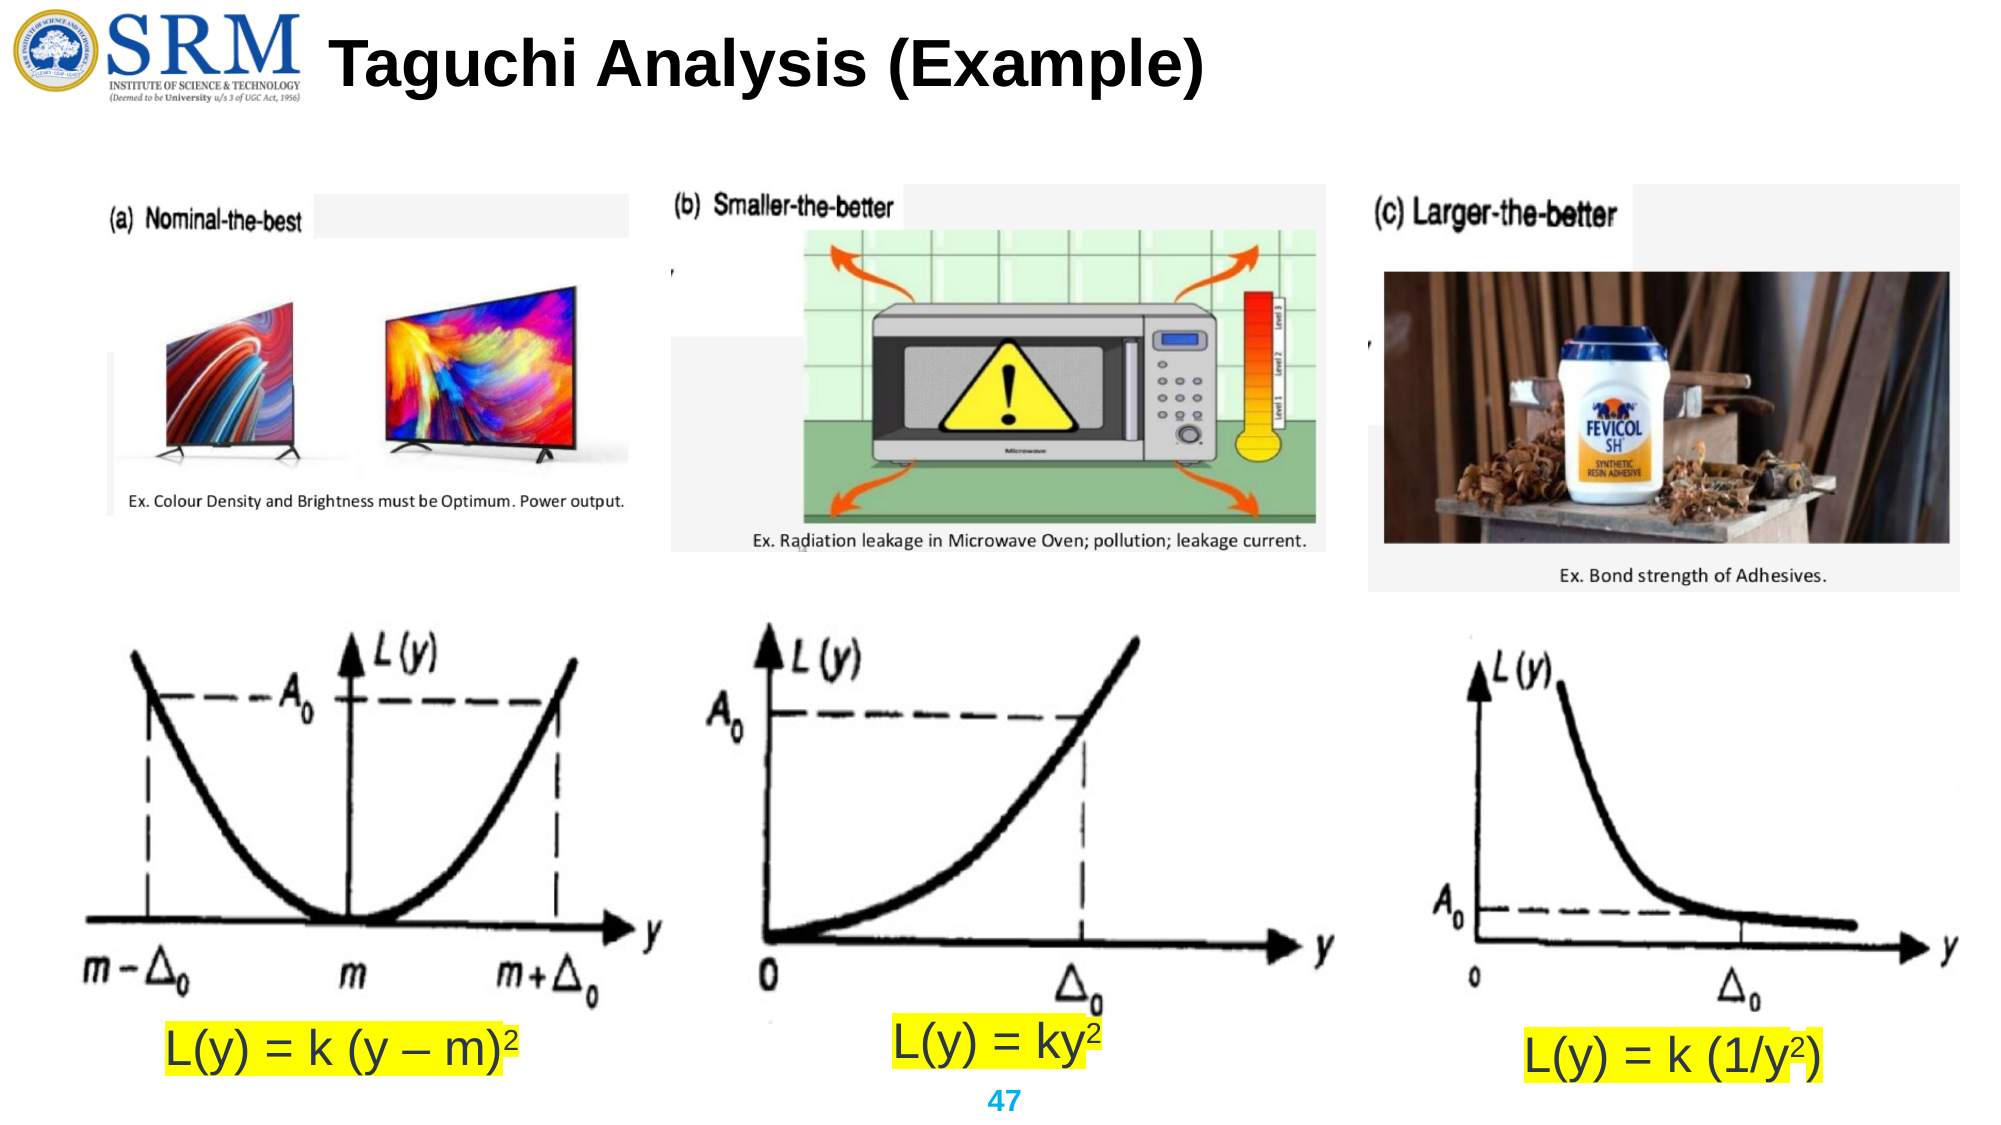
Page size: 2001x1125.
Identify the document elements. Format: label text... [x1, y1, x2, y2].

title Taguchi Analysis (Example) [313, 23, 1998, 95]
picture [71, 587, 665, 1012]
picture [1368, 183, 1960, 593]
picture [702, 603, 1335, 1024]
text_box L(y) = k (y – m)2 [149, 1020, 559, 1084]
picture [1411, 632, 1961, 1012]
text_box L(y) = k (1/y2) [1508, 1021, 1844, 1090]
picture [1, 0, 309, 119]
picture [107, 194, 629, 516]
picture [670, 184, 1327, 553]
slide_number 47 [924, 1076, 1085, 1125]
text_box L(y) = ky2 [877, 1032, 1120, 1076]
